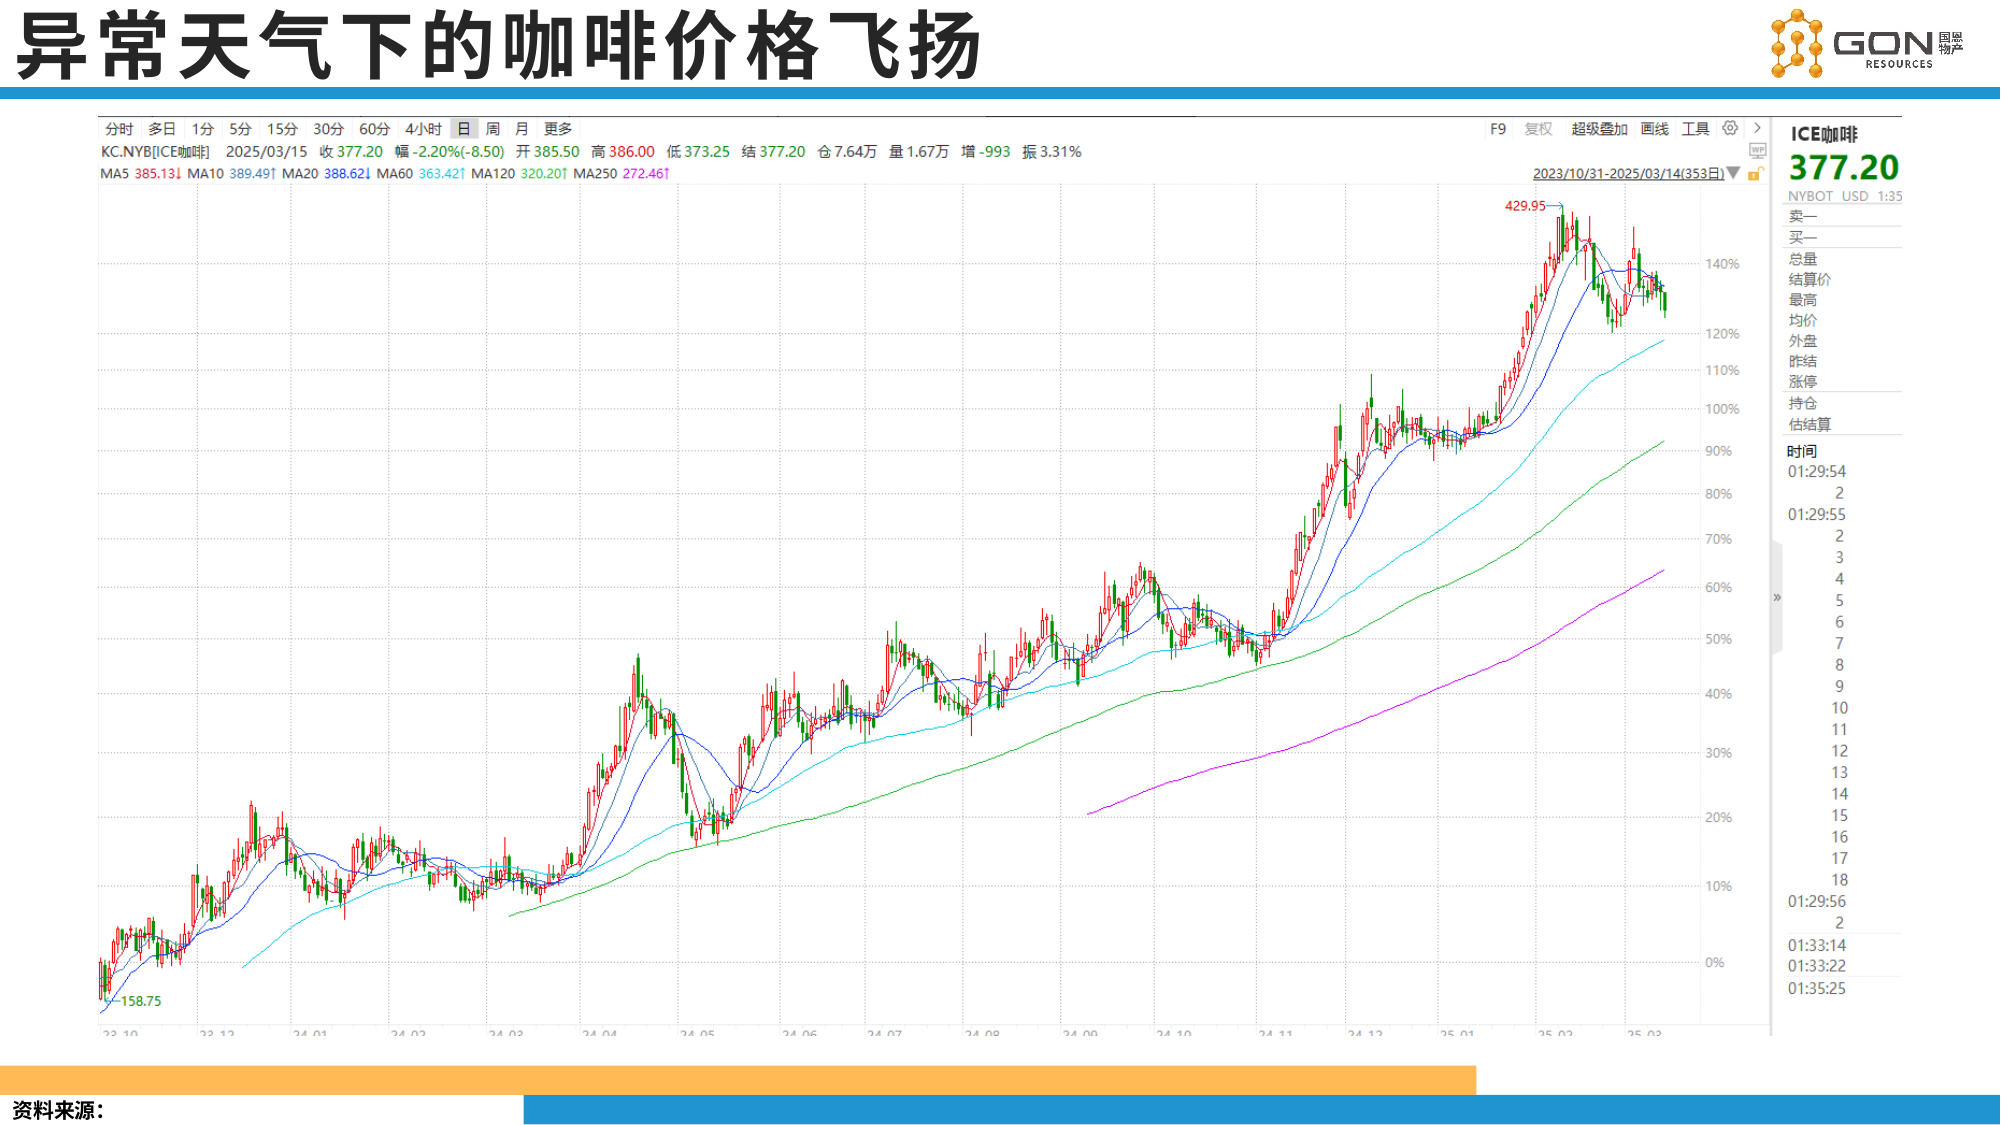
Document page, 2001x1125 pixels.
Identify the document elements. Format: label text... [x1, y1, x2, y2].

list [98, 116, 1902, 1036]
title 异常天气下的咖啡价格飞扬 [0, 0, 1717, 88]
picture [1759, 1, 1972, 86]
